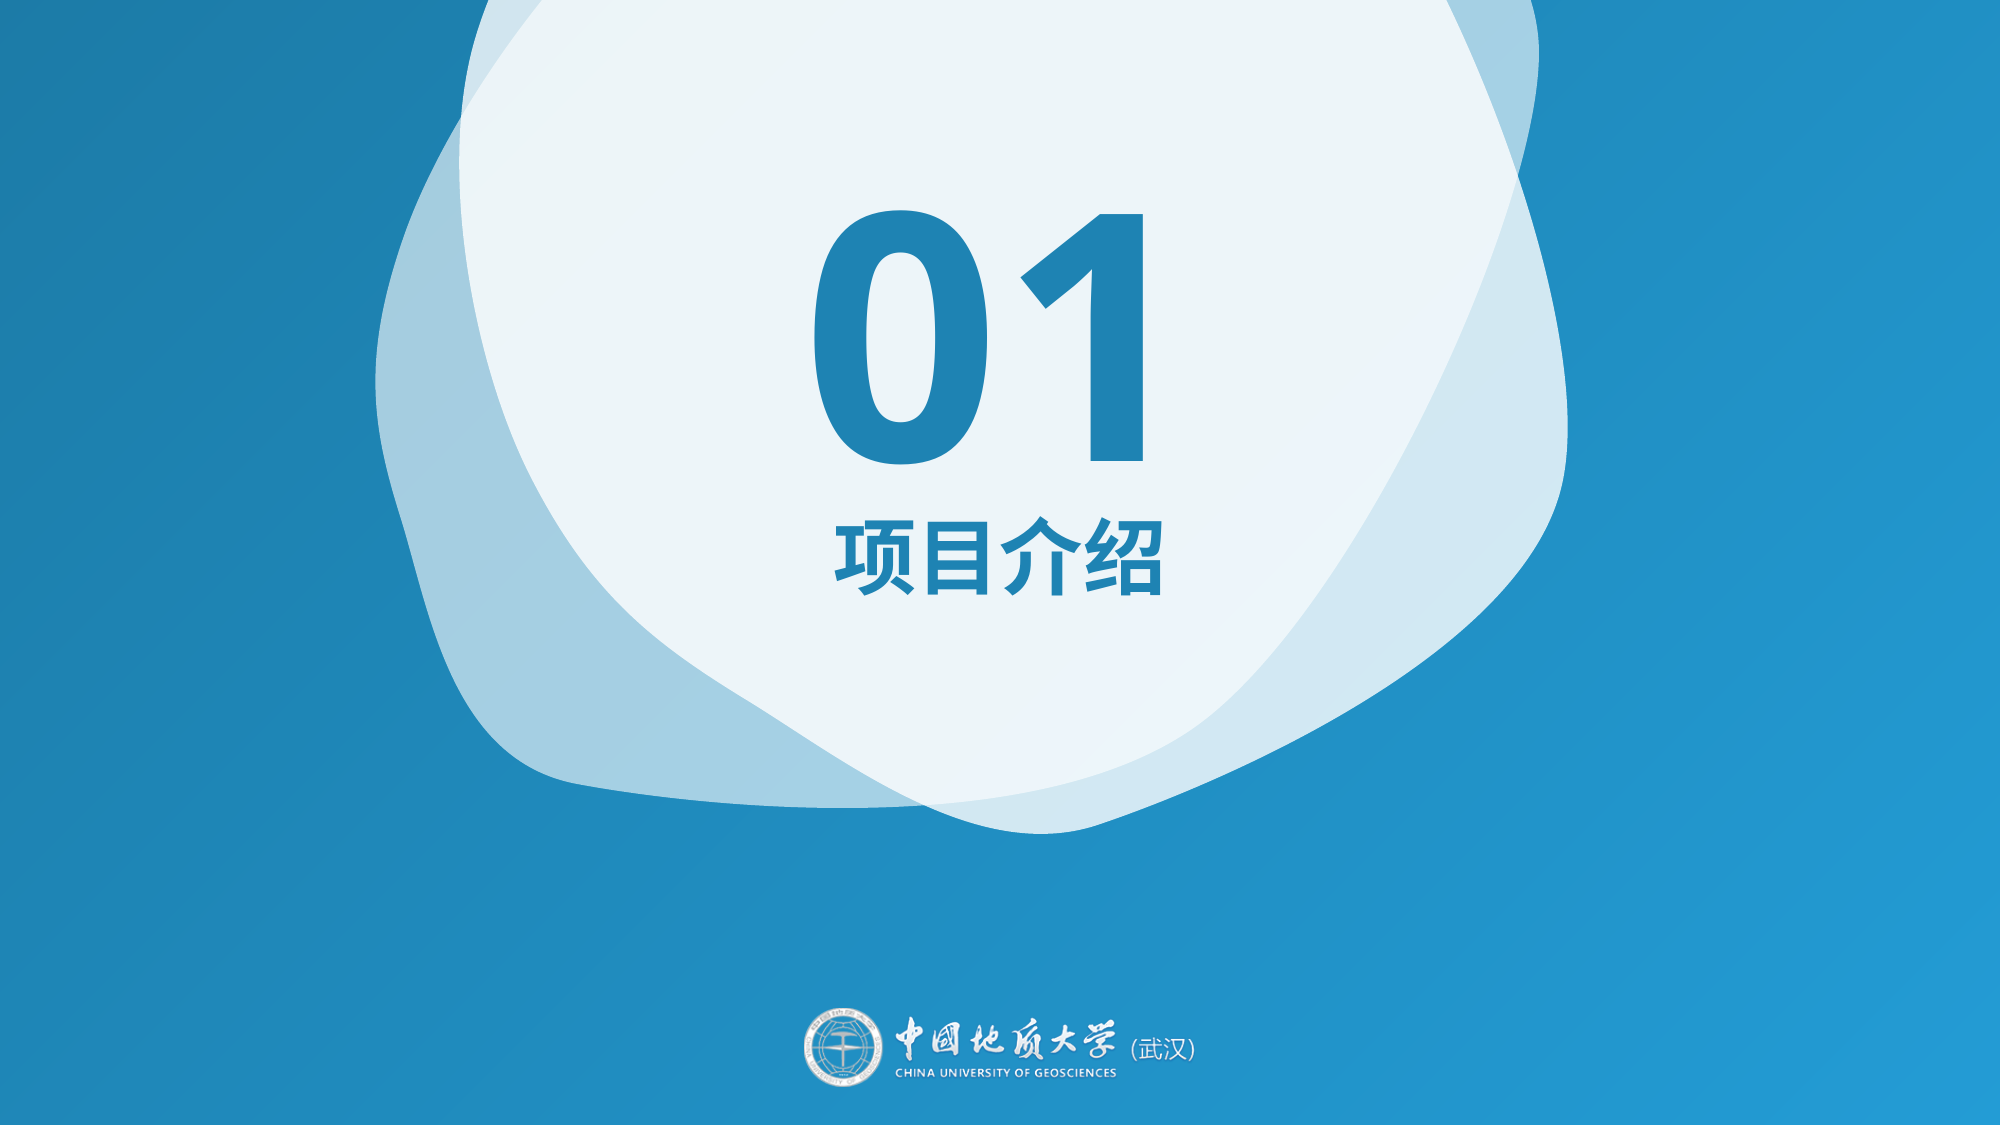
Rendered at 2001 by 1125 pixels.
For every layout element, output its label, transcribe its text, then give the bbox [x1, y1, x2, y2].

picture [804, 1008, 1196, 1087]
list 01 [761, 108, 1239, 497]
list 项目介绍 [610, 497, 1389, 633]
